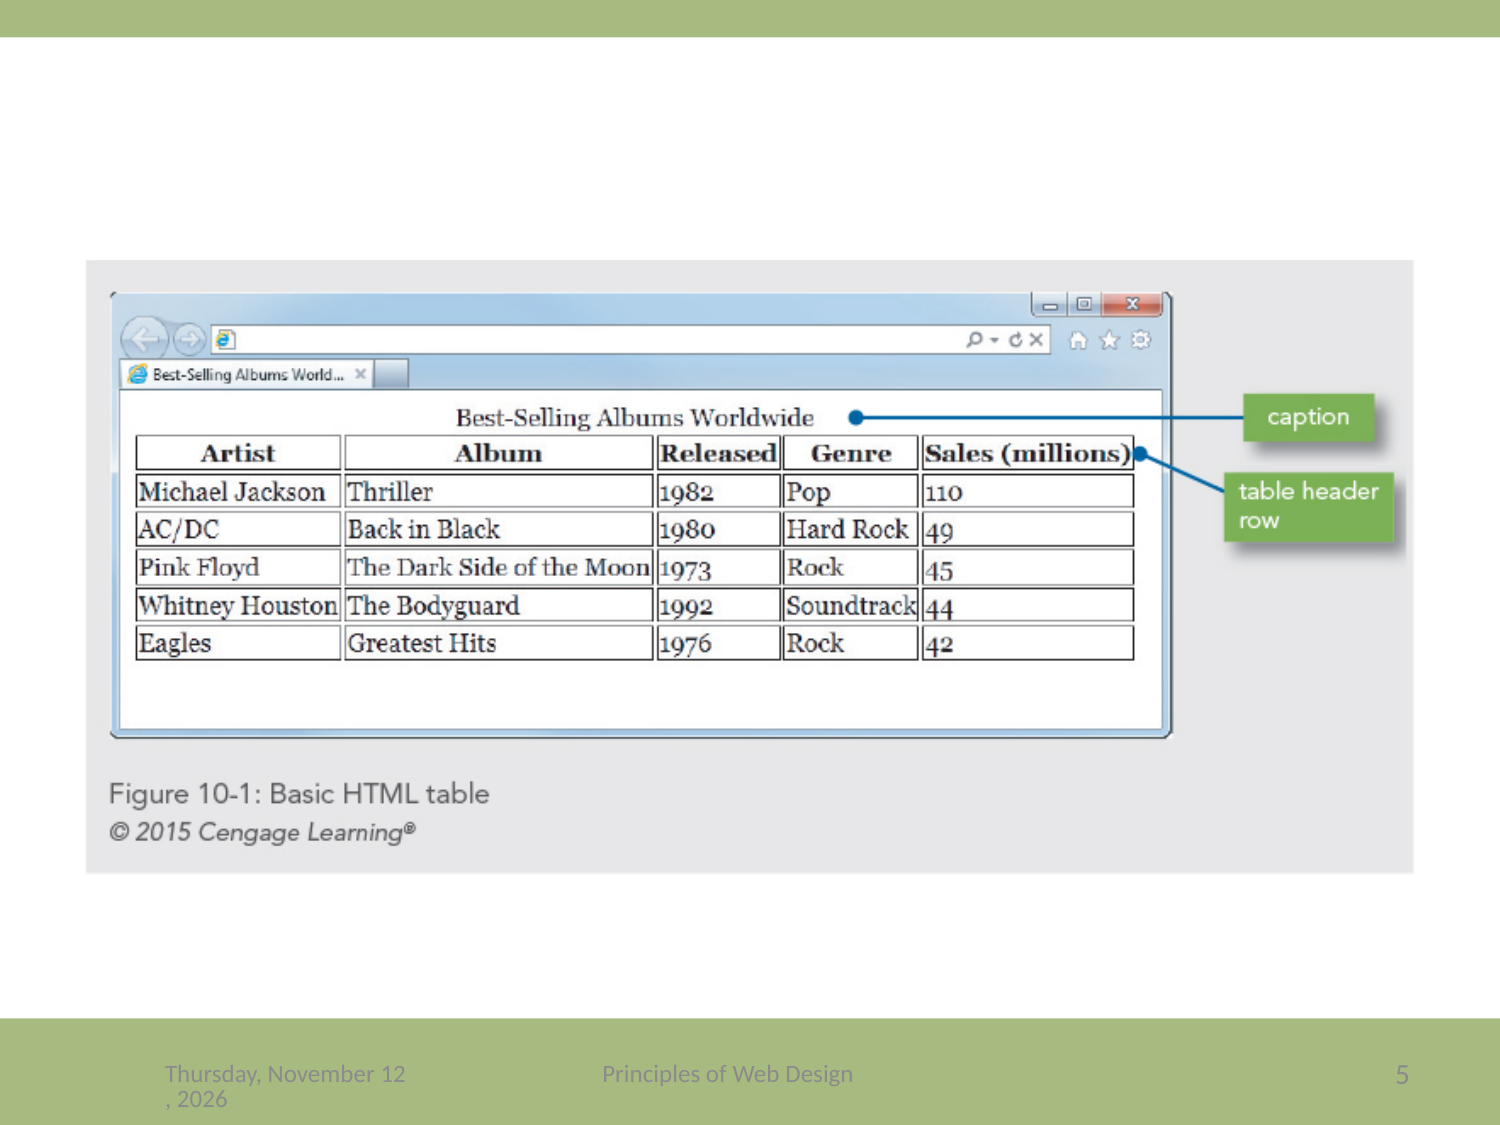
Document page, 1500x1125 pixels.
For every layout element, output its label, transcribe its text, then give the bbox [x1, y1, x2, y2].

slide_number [150, 1042, 425, 1103]
footer Principles of Web Design [474, 1042, 988, 1103]
picture [85, 260, 1415, 876]
slide_number 5 [1074, 1042, 1425, 1103]
